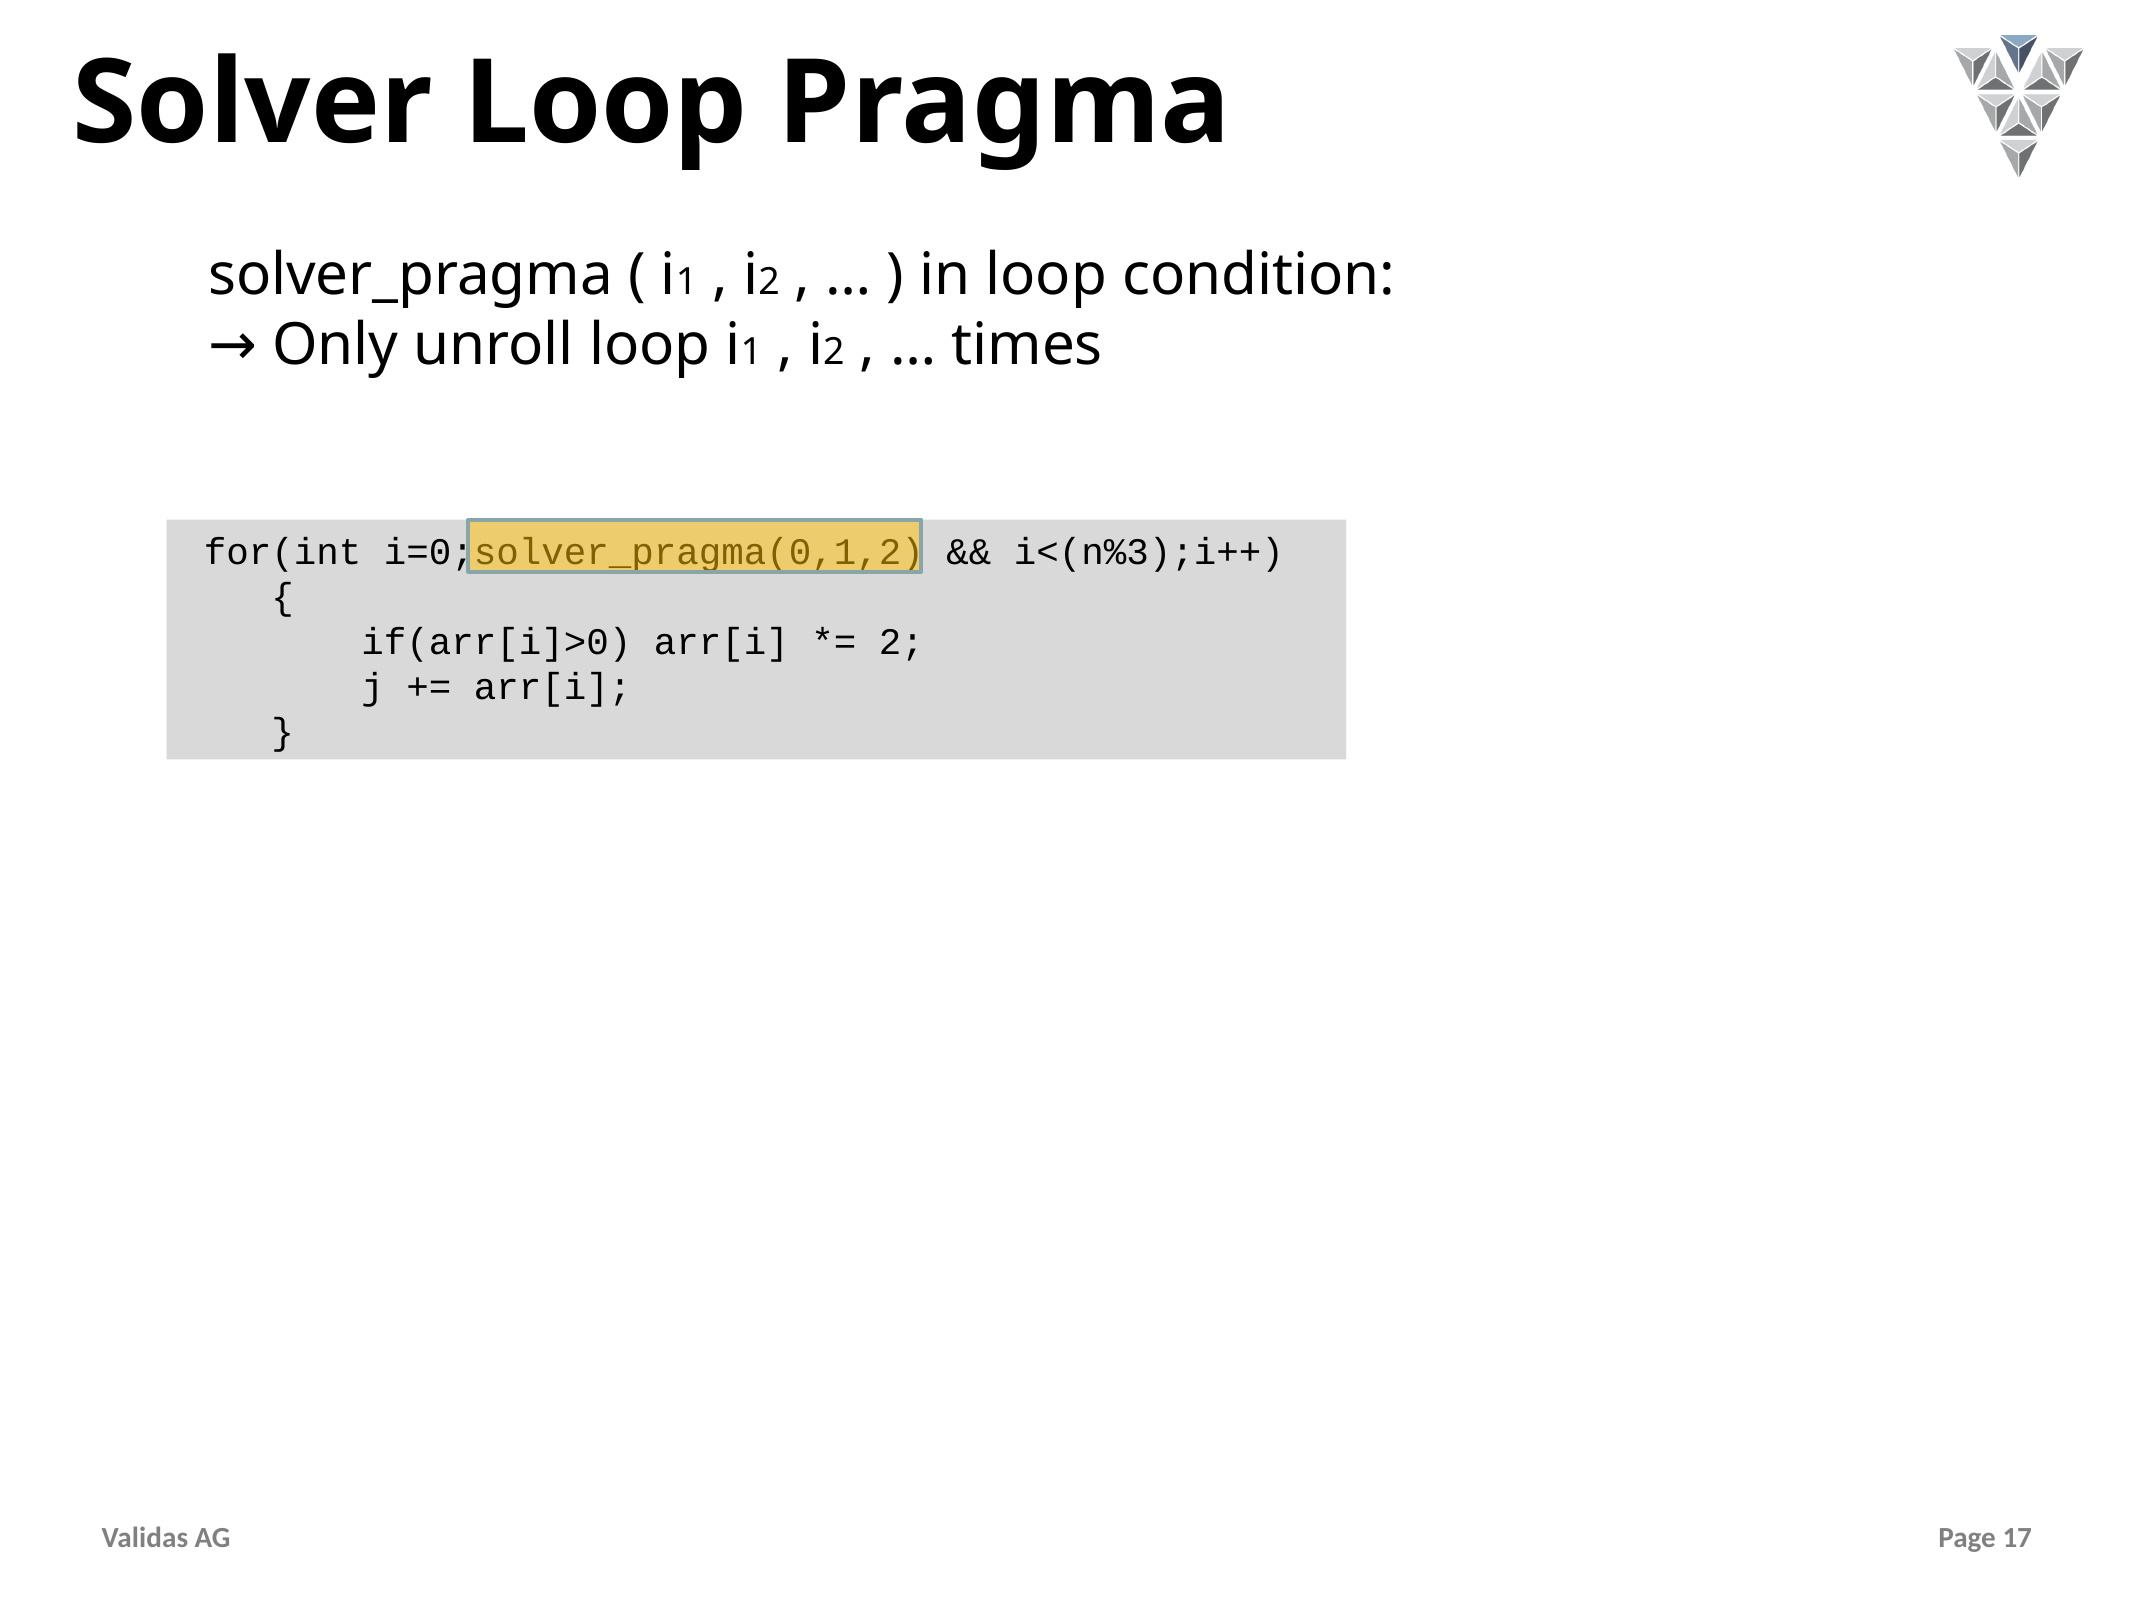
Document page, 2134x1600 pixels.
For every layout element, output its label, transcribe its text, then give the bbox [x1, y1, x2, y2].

list solver_pragma ( i1 , i2 , … ) in loop condition: → Only unroll loop i1 , i2 , … times [80, 225, 2054, 1423]
title Solver Loop Pragma [72, 15, 1835, 170]
text_box for(int i=0;solver_pragma(0,1,2) && i<(n%3);i++) { if(arr[i]>0) arr[i] *= 2; j += arr[i]; } [166, 519, 1347, 760]
text_box [466, 518, 923, 574]
picture [1954, 35, 2083, 177]
